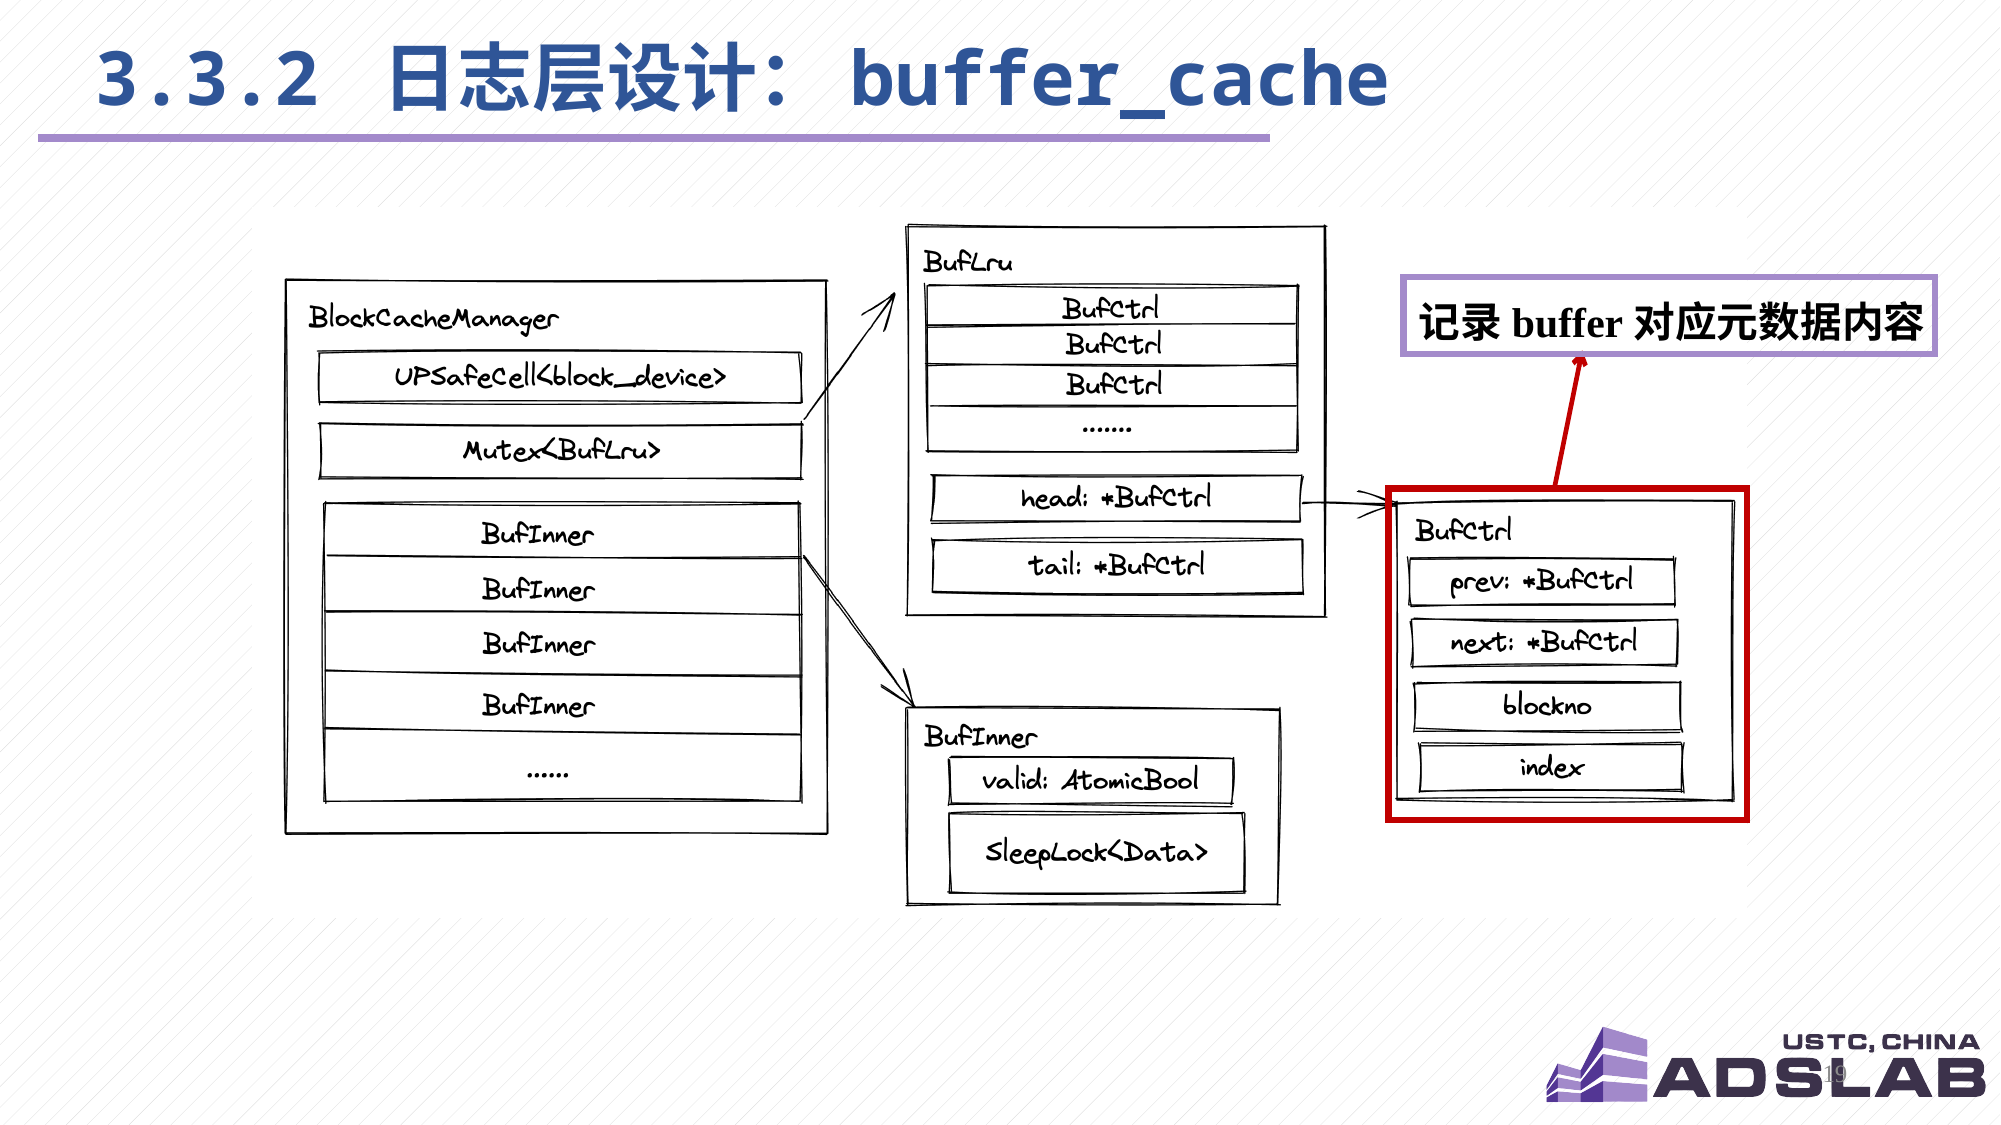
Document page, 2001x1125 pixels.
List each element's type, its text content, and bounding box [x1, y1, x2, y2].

picture [252, 207, 1747, 918]
picture [1540, 1024, 1991, 1103]
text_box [1554, 350, 1583, 489]
title 3.3.2 日志层设计：buffer_cache [79, 25, 1805, 138]
text_box [1747, 276, 1936, 355]
text_box 记录buffer对应元数据内容 [1747, 263, 1970, 354]
